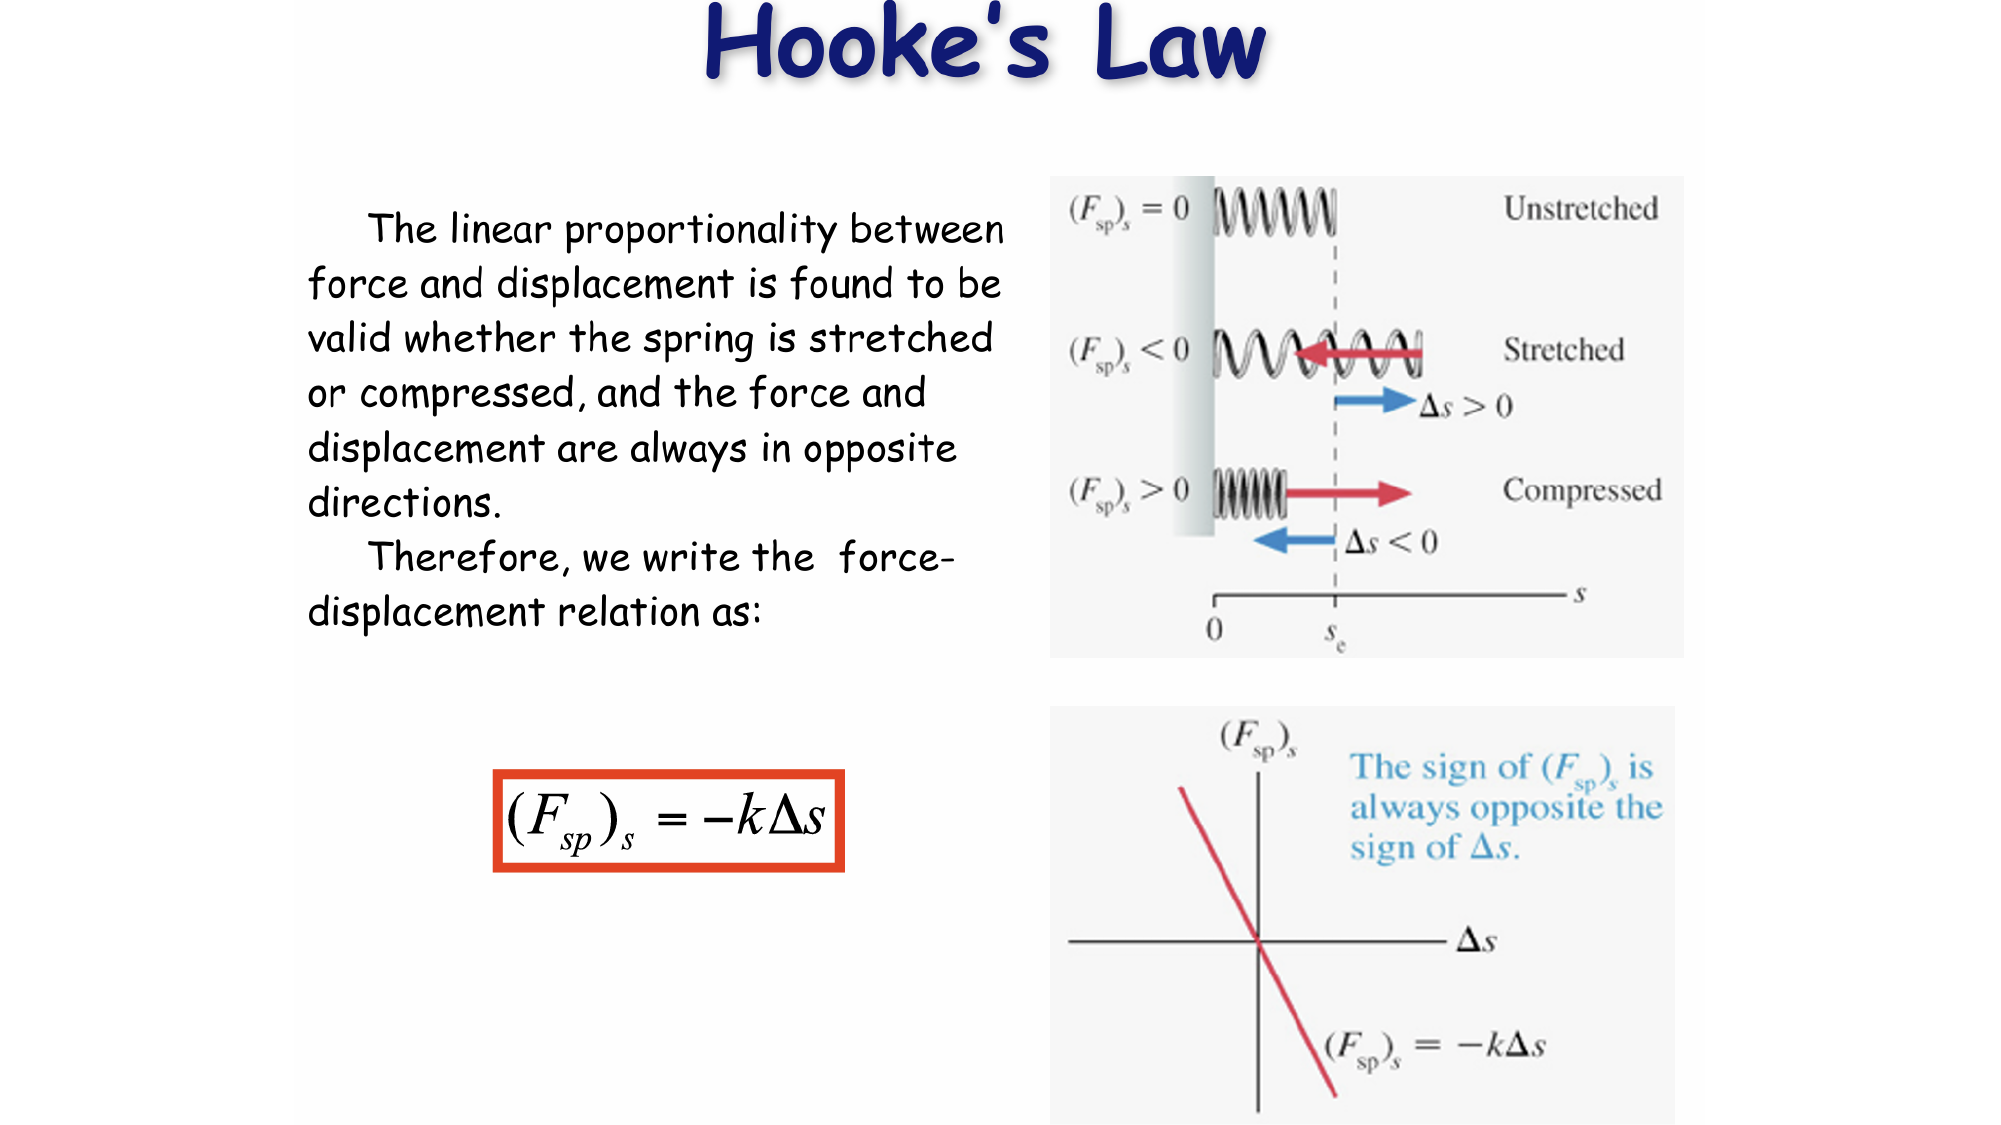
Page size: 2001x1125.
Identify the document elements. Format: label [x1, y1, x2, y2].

picture [294, 0, 1705, 1125]
